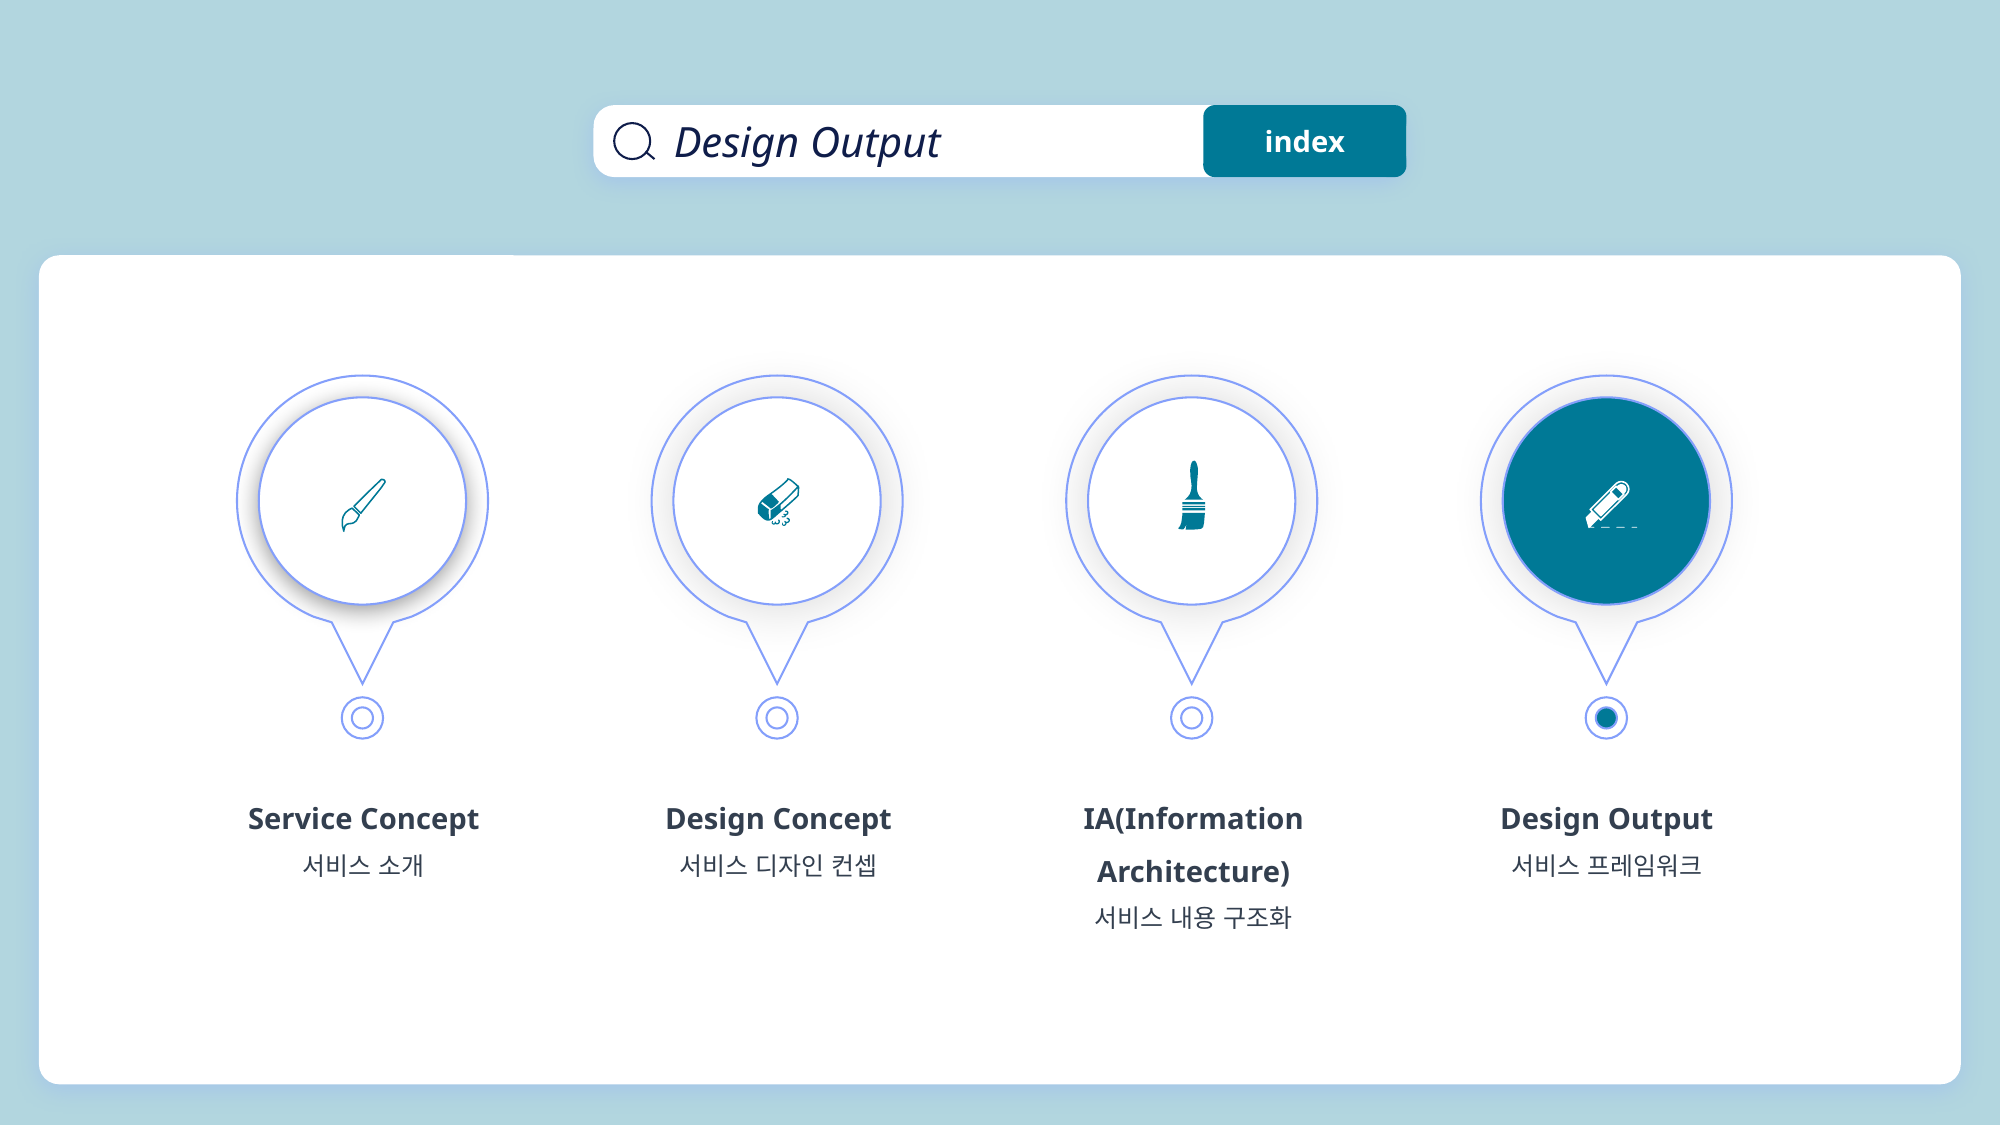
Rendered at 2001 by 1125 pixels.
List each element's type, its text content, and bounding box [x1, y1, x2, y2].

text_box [342, 479, 386, 532]
text_box [650, 374, 904, 687]
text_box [614, 123, 655, 160]
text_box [1178, 460, 1206, 530]
text_box IA(Information Architecture) 서비스 내용 구조화 [979, 775, 1408, 940]
text_box Design Output 서비스 프레임워크 [1418, 775, 1796, 888]
text_box [1180, 706, 1204, 730]
text_box [755, 696, 799, 740]
text_box [1065, 374, 1319, 687]
text_box [1170, 696, 1214, 740]
text_box Design Output [592, 104, 1213, 179]
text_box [1585, 480, 1638, 529]
text_box [340, 696, 385, 740]
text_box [757, 478, 800, 526]
text_box [1479, 374, 1734, 687]
text_box index [1202, 104, 1408, 179]
text_box [1594, 706, 1618, 730]
text_box Service Concept 서비스 소개 [174, 775, 553, 888]
text_box [350, 706, 375, 730]
text_box [235, 374, 490, 687]
text_box [1584, 696, 1629, 740]
text_box [765, 706, 789, 730]
text_box [37, 254, 1962, 1086]
text_box Design Concept 서비스 디자인 컨셉 [589, 775, 968, 888]
